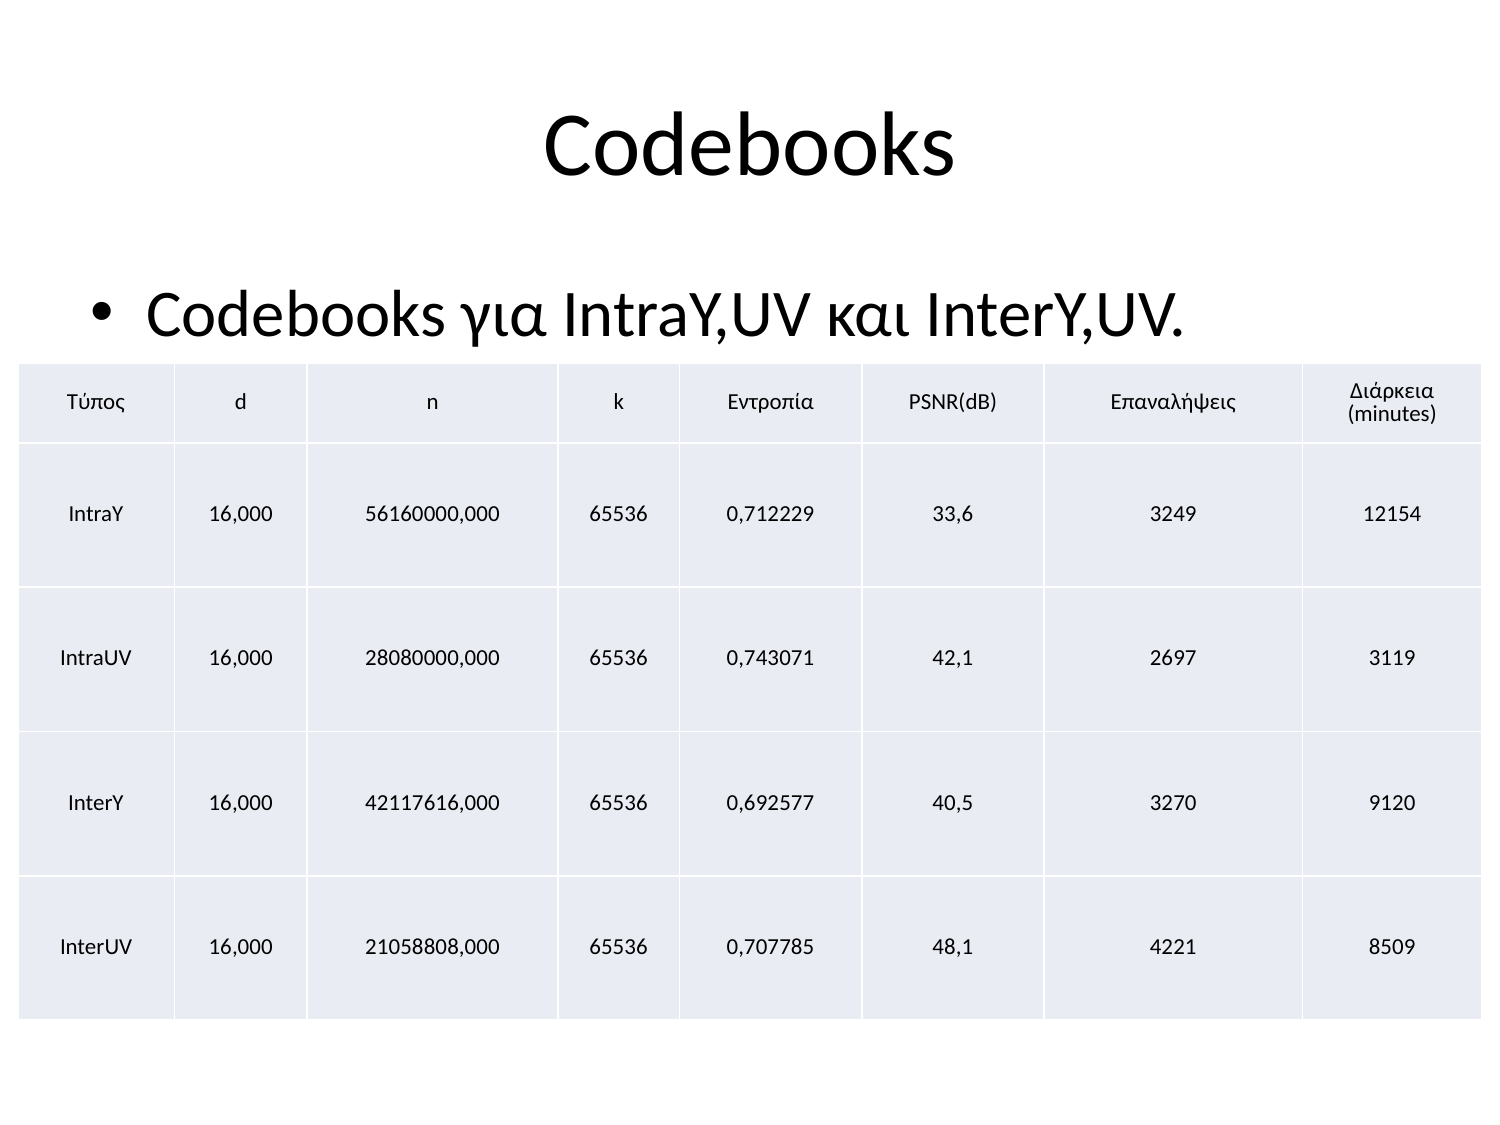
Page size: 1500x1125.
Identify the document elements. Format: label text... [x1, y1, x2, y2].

table_cell 16,000 [175, 732, 306, 875]
table_cell 33,6 [863, 444, 1043, 586]
table_cell 12154 [1303, 444, 1481, 586]
table_cell 65536 [559, 732, 679, 875]
table_cell InterUV [19, 877, 174, 1019]
table_cell 3249 [1045, 444, 1302, 586]
table_cell 65536 [559, 588, 679, 731]
table_header Επαναλήψεις [1045, 364, 1302, 442]
table_cell 8509 [1303, 877, 1481, 1019]
list Codebooks για IntraY,UV και InterY,UV. [75, 262, 1425, 362]
table_cell 16,000 [175, 588, 306, 731]
table_header k [559, 364, 679, 442]
table_cell 0,707785 [680, 877, 861, 1019]
table_cell 4221 [1045, 877, 1302, 1019]
table_cell 16,000 [175, 877, 306, 1019]
table_cell InterY [19, 732, 174, 875]
table_cell 65536 [559, 877, 679, 1019]
table_header Τύπος [19, 364, 174, 442]
table_header n [308, 364, 557, 442]
table_cell 48,1 [863, 877, 1043, 1019]
table_cell 65536 [559, 444, 679, 586]
table_cell 40,5 [863, 732, 1043, 875]
table_cell 56160000,000 [308, 444, 557, 586]
table_cell 16,000 [175, 444, 306, 586]
title Codebooks [75, 45, 1425, 233]
table_cell 3119 [1303, 588, 1481, 731]
table_header Διάρκεια (minutes) [1303, 364, 1481, 442]
table_cell 9120 [1303, 732, 1481, 875]
table_cell IntraY [19, 444, 174, 586]
table_header d [175, 364, 306, 442]
table_cell 28080000,000 [308, 588, 557, 731]
table_cell 2697 [1045, 588, 1302, 731]
table_cell 42,1 [863, 588, 1043, 731]
table_cell 0,712229 [680, 444, 861, 586]
table_header Εντροπία [680, 364, 861, 442]
table_cell 21058808,000 [308, 877, 557, 1019]
table_cell 0,692577 [680, 732, 861, 875]
table_cell 0,743071 [680, 588, 861, 731]
table_header PSNR(dB) [863, 364, 1043, 442]
table_cell 3270 [1045, 732, 1302, 875]
table_cell IntraUV [19, 588, 174, 731]
table_cell 42117616,000 [308, 732, 557, 875]
